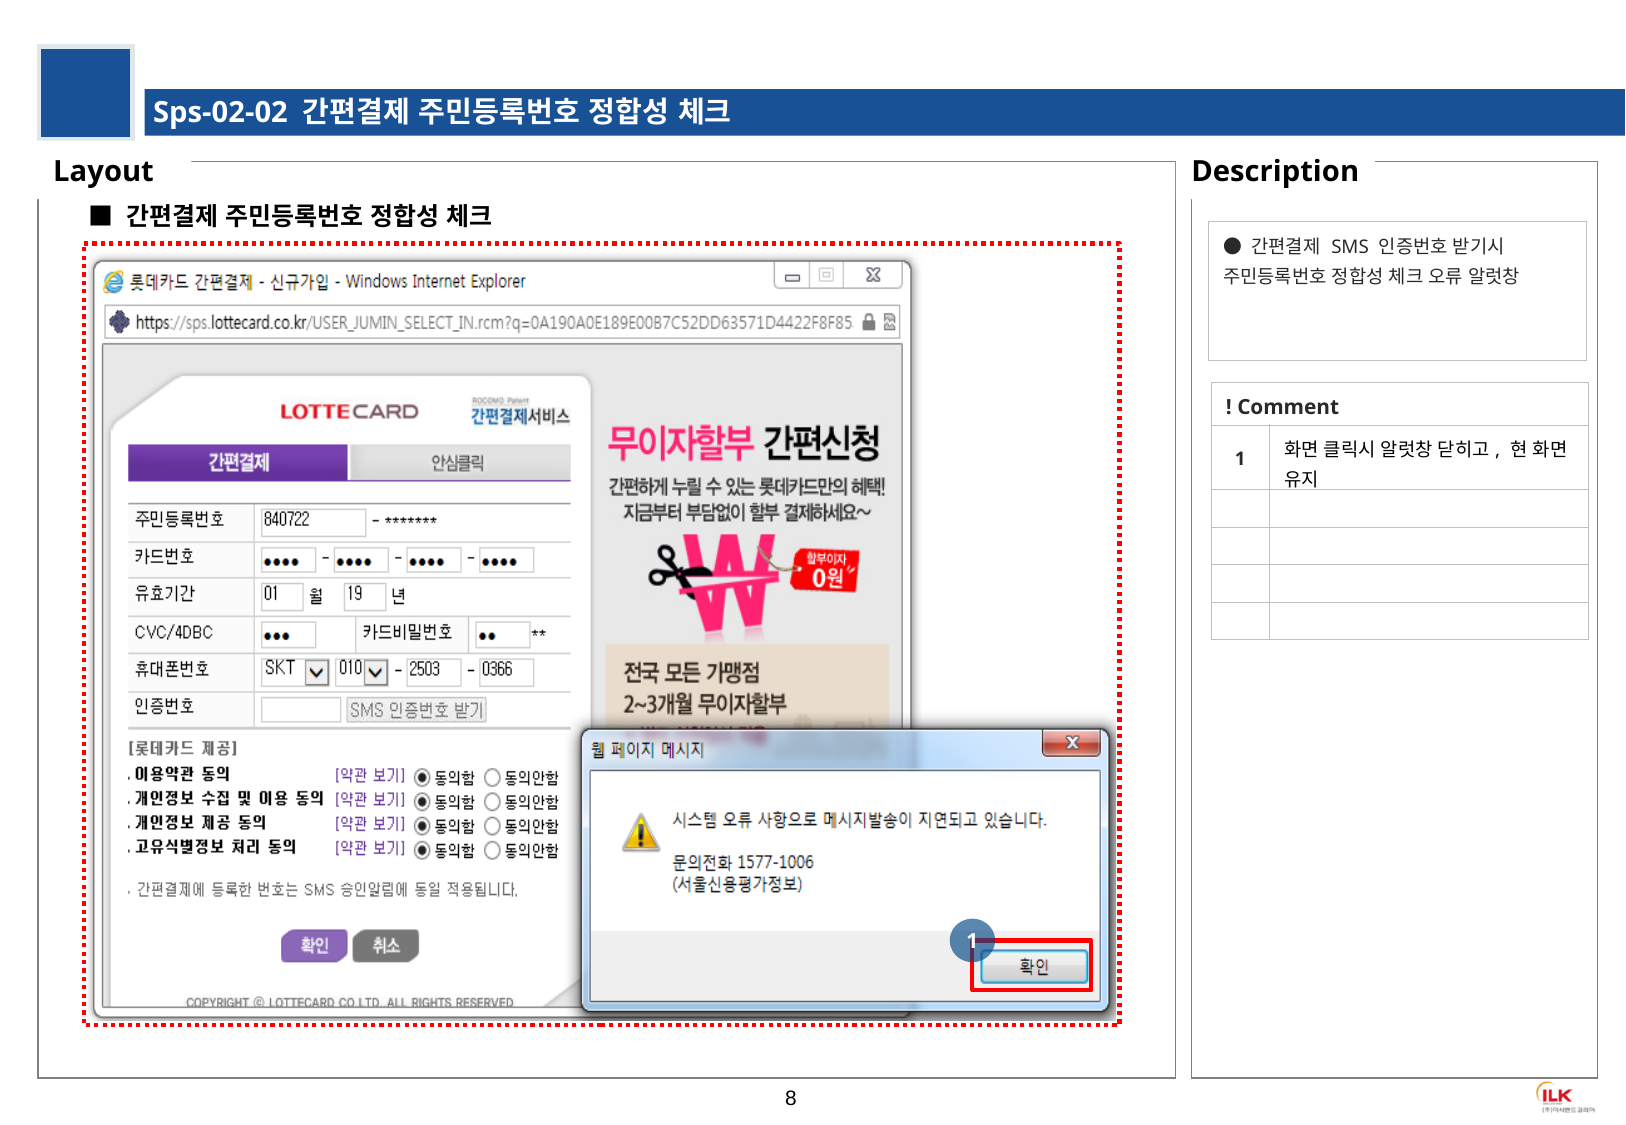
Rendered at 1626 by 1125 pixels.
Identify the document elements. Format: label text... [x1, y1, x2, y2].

table_cell [1212, 490, 1269, 527]
text_box ■ 간편결제 주민등록번호 정합성 체크 [72, 185, 1131, 246]
table_cell [1270, 528, 1588, 564]
table_header ! Comment [1212, 383, 1588, 425]
table_cell [1212, 565, 1269, 602]
table_cell [1270, 490, 1588, 527]
picture [87, 252, 1116, 1021]
table_cell [1212, 603, 1269, 639]
table_cell [1270, 603, 1588, 639]
table_cell [1270, 565, 1588, 602]
table_cell 1 [1212, 426, 1269, 489]
table_cell 화면 클릭시 알럿창 닫히고, 현 화면 유지 [1270, 426, 1588, 489]
text_box Sps-02-02 간편결제 주민등록번호 정합성 체크 [153, 93, 1622, 129]
picture [1532, 1079, 1598, 1115]
table_cell [1212, 528, 1269, 564]
table_header ● 간편결제 SMS 인증번호 받기시 주민등록번호 정합성 체크 오류 알럿창 [1209, 222, 1586, 360]
